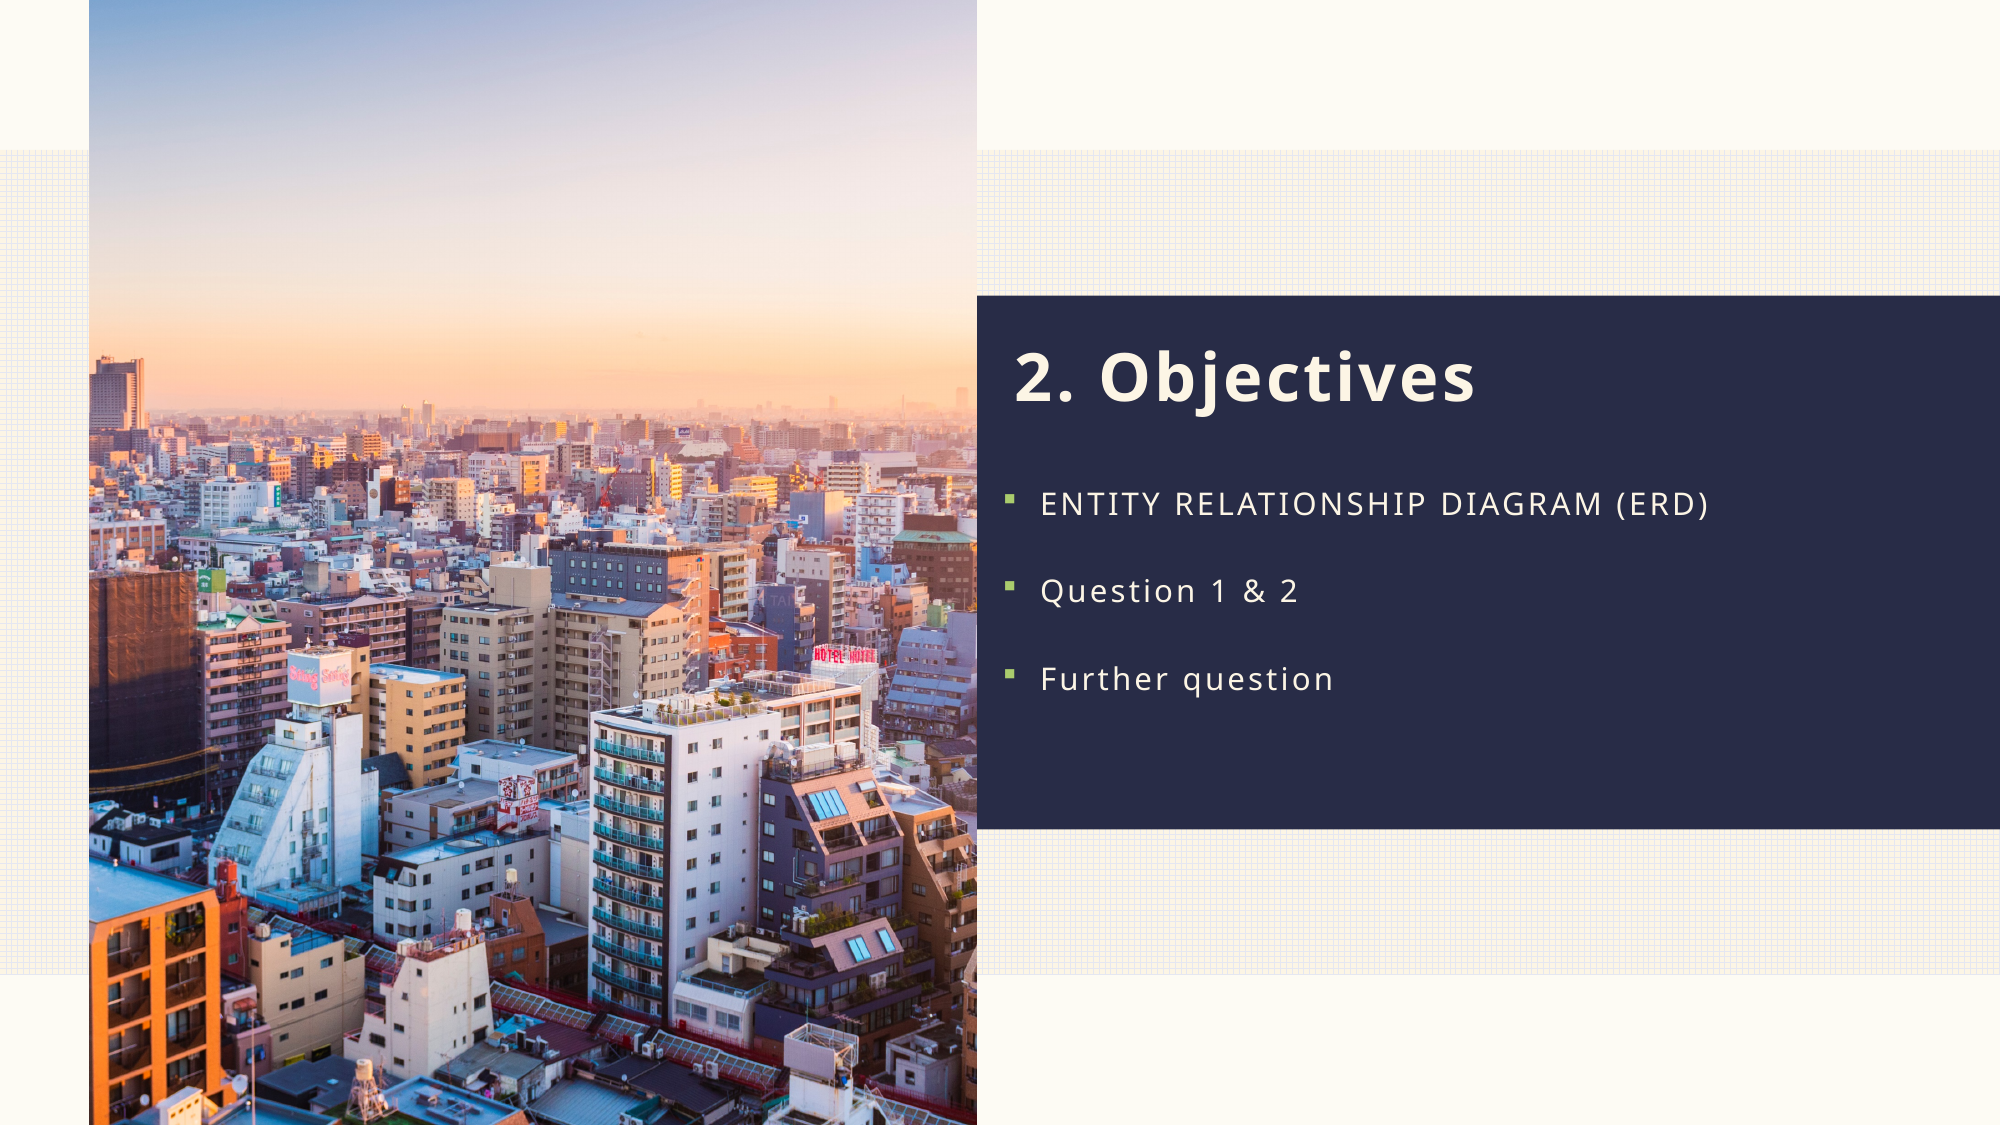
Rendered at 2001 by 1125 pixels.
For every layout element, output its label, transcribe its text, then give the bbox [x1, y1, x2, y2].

title 2. Objectives [999, 362, 1872, 458]
picture [88, 0, 977, 1125]
list ENTITY RELATIONSHIP DIAGRAM (ERD) Question 1 & 2 Further question [987, 458, 1967, 814]
